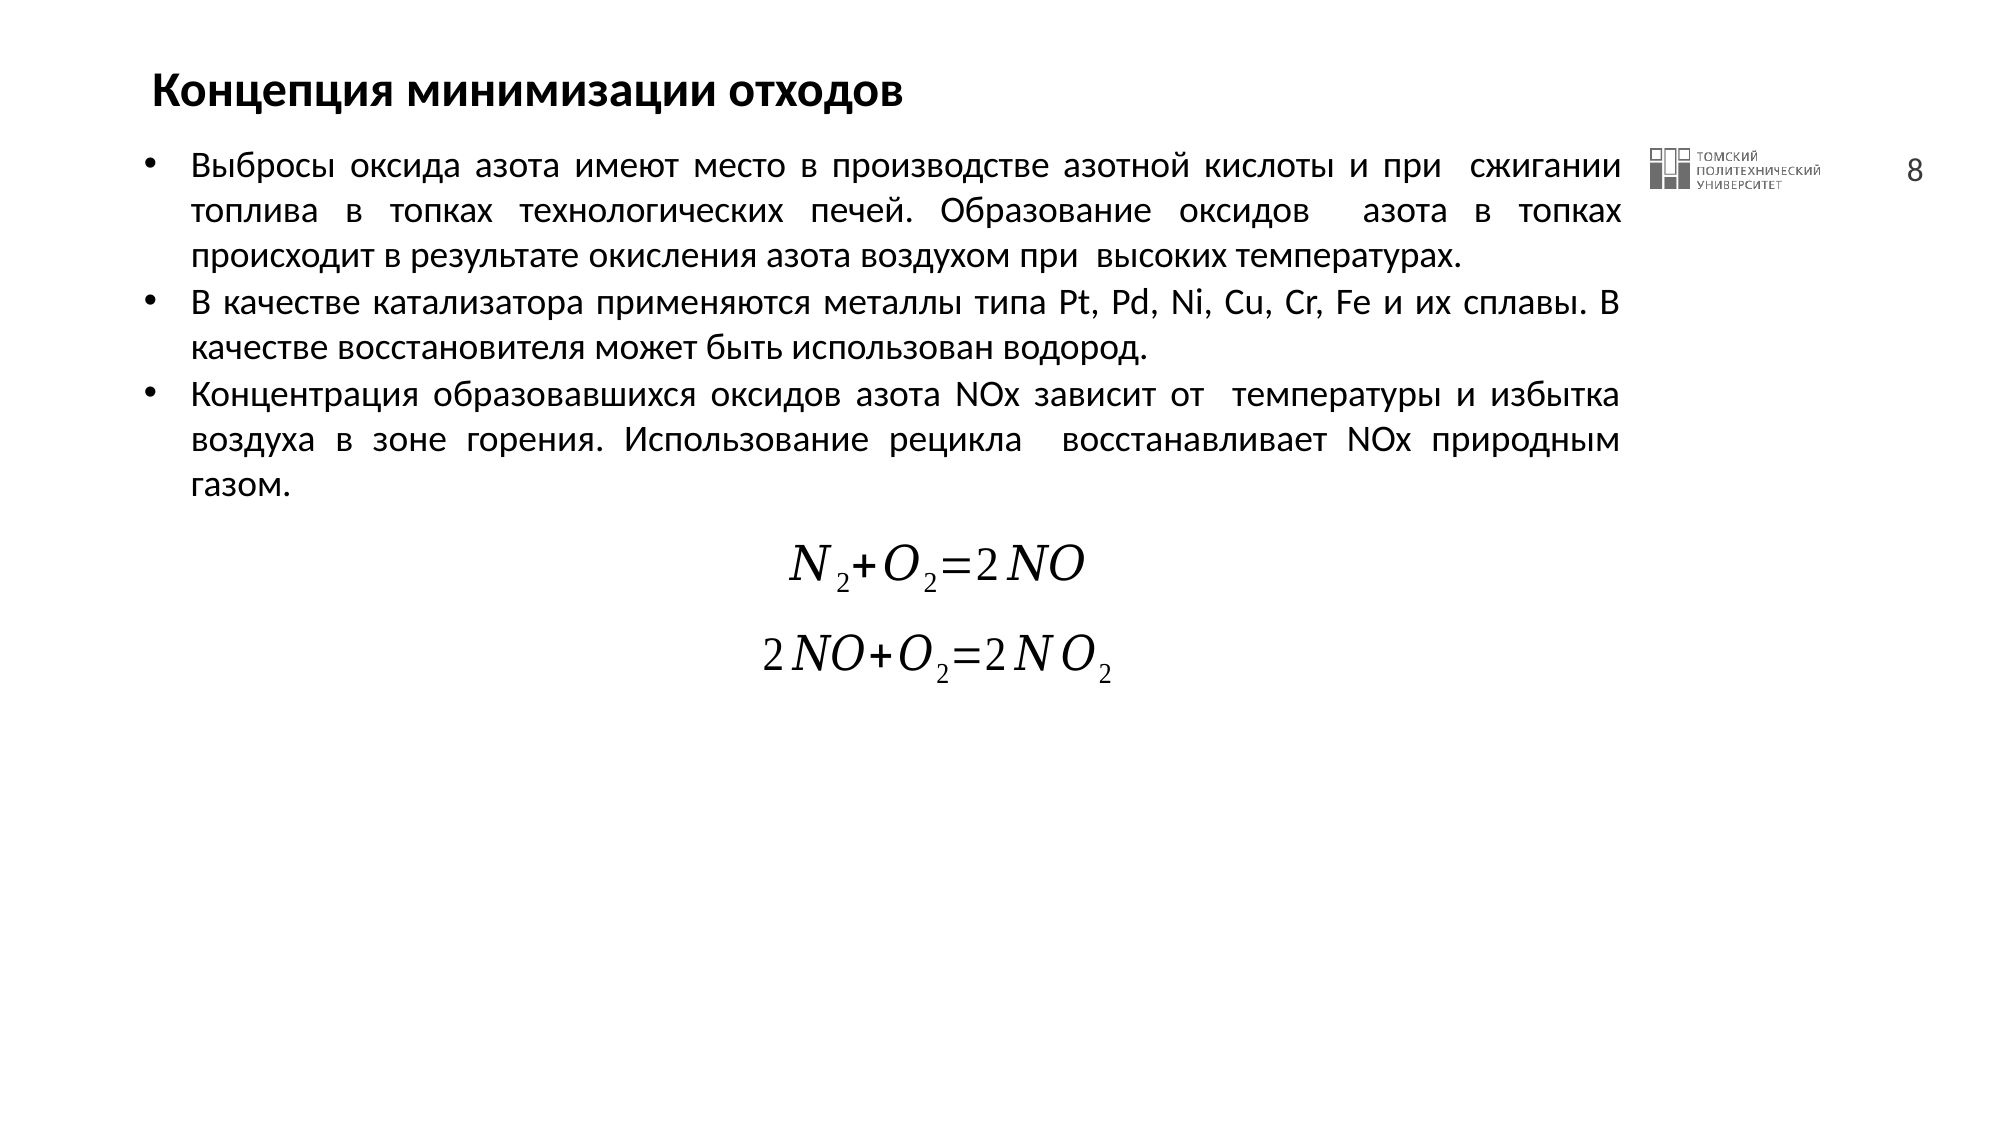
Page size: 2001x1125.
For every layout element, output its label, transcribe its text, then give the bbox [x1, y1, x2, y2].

text_box Выбросы оксида азота имеют место в производстве азотной кислоты и при сжигании топлива в топках технологических печей. Образование оксидов азота в топках происходит в результате окисления азота воздухом при высоких температурах. В качестве катализатора применяются металлы типа Pt, Pd, Ni, Cu, Cr, Fe и их сплавы. В качестве восстановителя может быть использован водород. Концентрация образовавшихся оксидов азота NOx зависит от температуры и избытка воздуха в зоне горения. Использование рецикла восстанавливает NOx природным газом. [141, 137, 1623, 504]
picture [1650, 156, 1820, 189]
title Концепция минимизации отходов [137, 24, 1831, 156]
